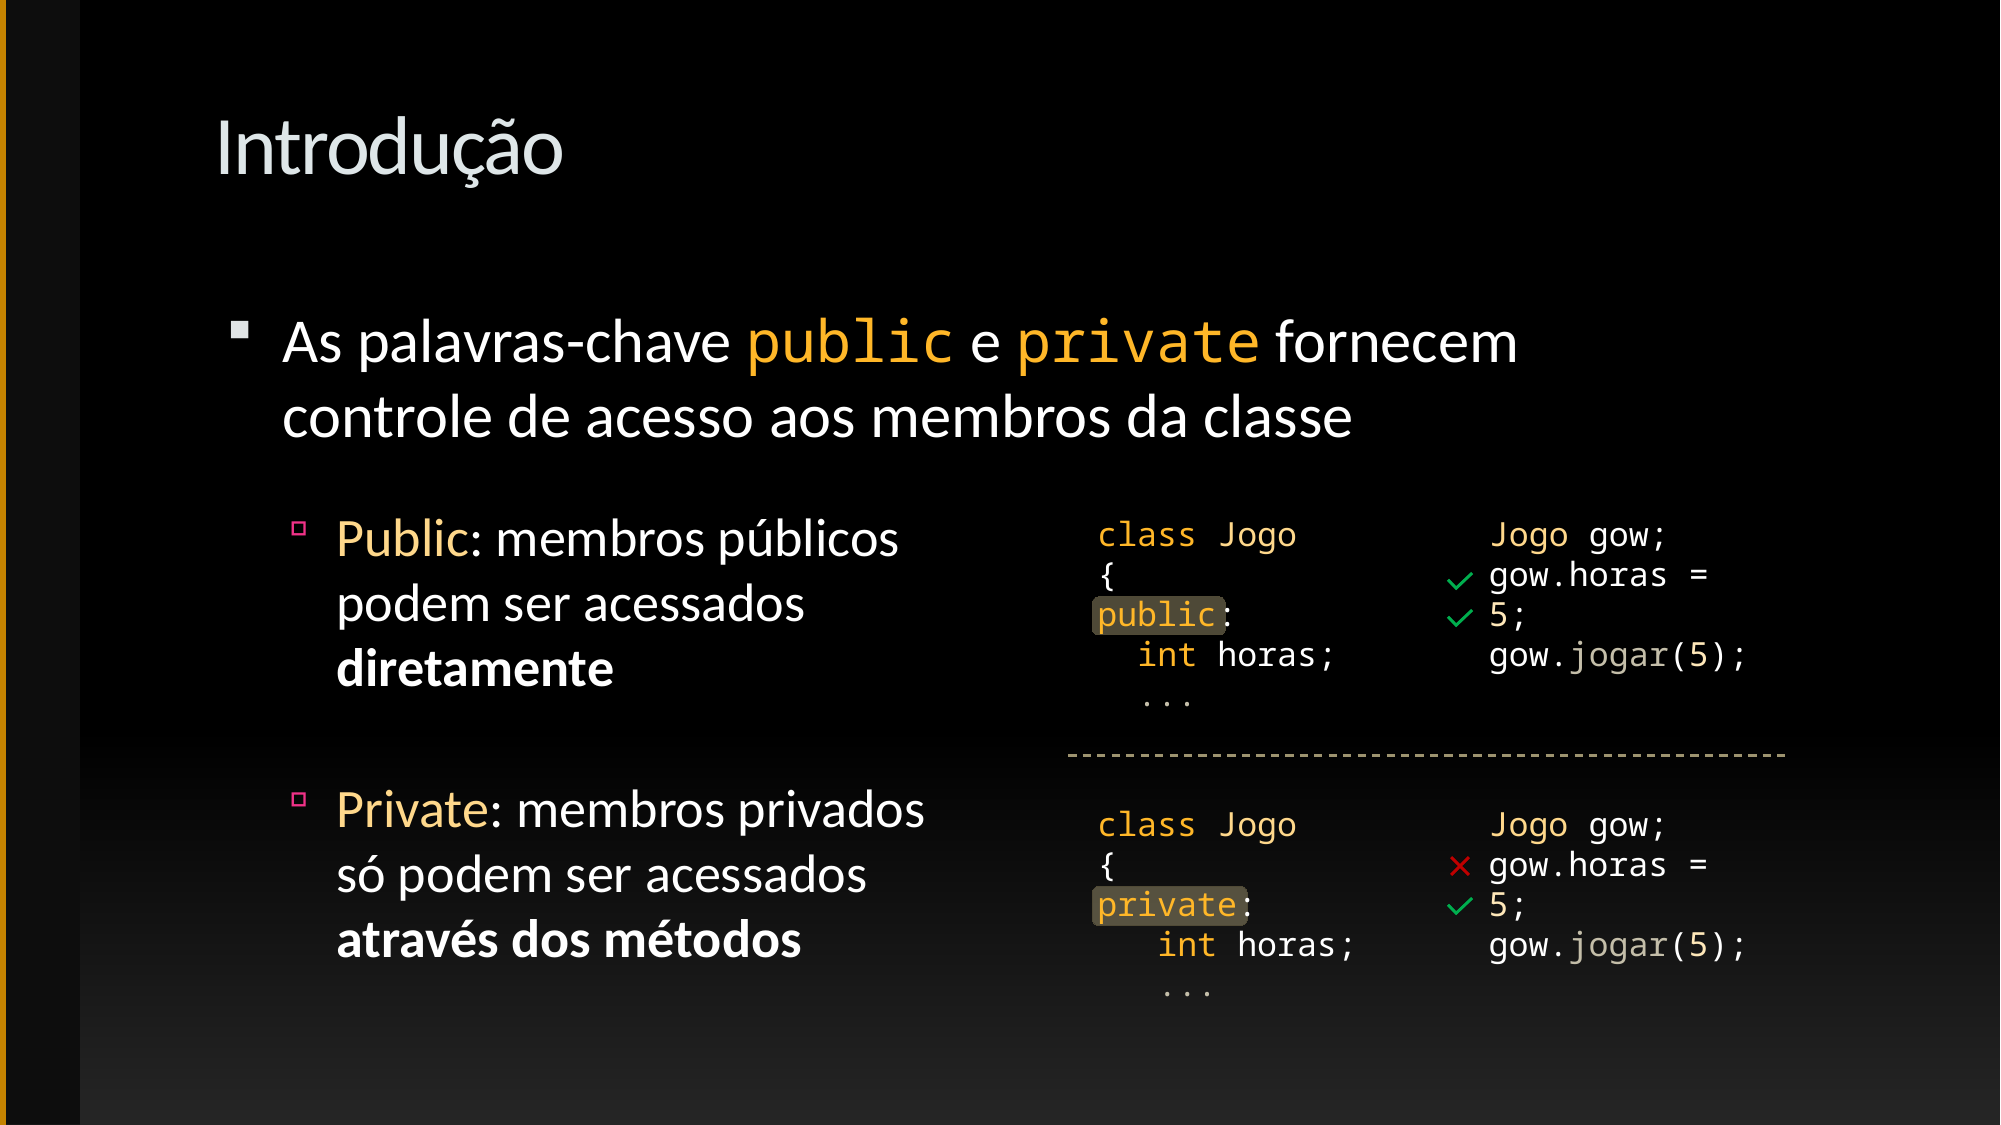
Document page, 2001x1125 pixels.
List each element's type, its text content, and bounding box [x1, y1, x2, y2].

title Introdução [200, 83, 1627, 234]
list As palavras-chave public e private fornecem controle de acesso aos membros da classe Public: membros públicos podem ser acessados diretamente Private: membros privados só podem ser acessados através dos métodos [200, 292, 1900, 1043]
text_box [1068, 505, 1787, 1014]
